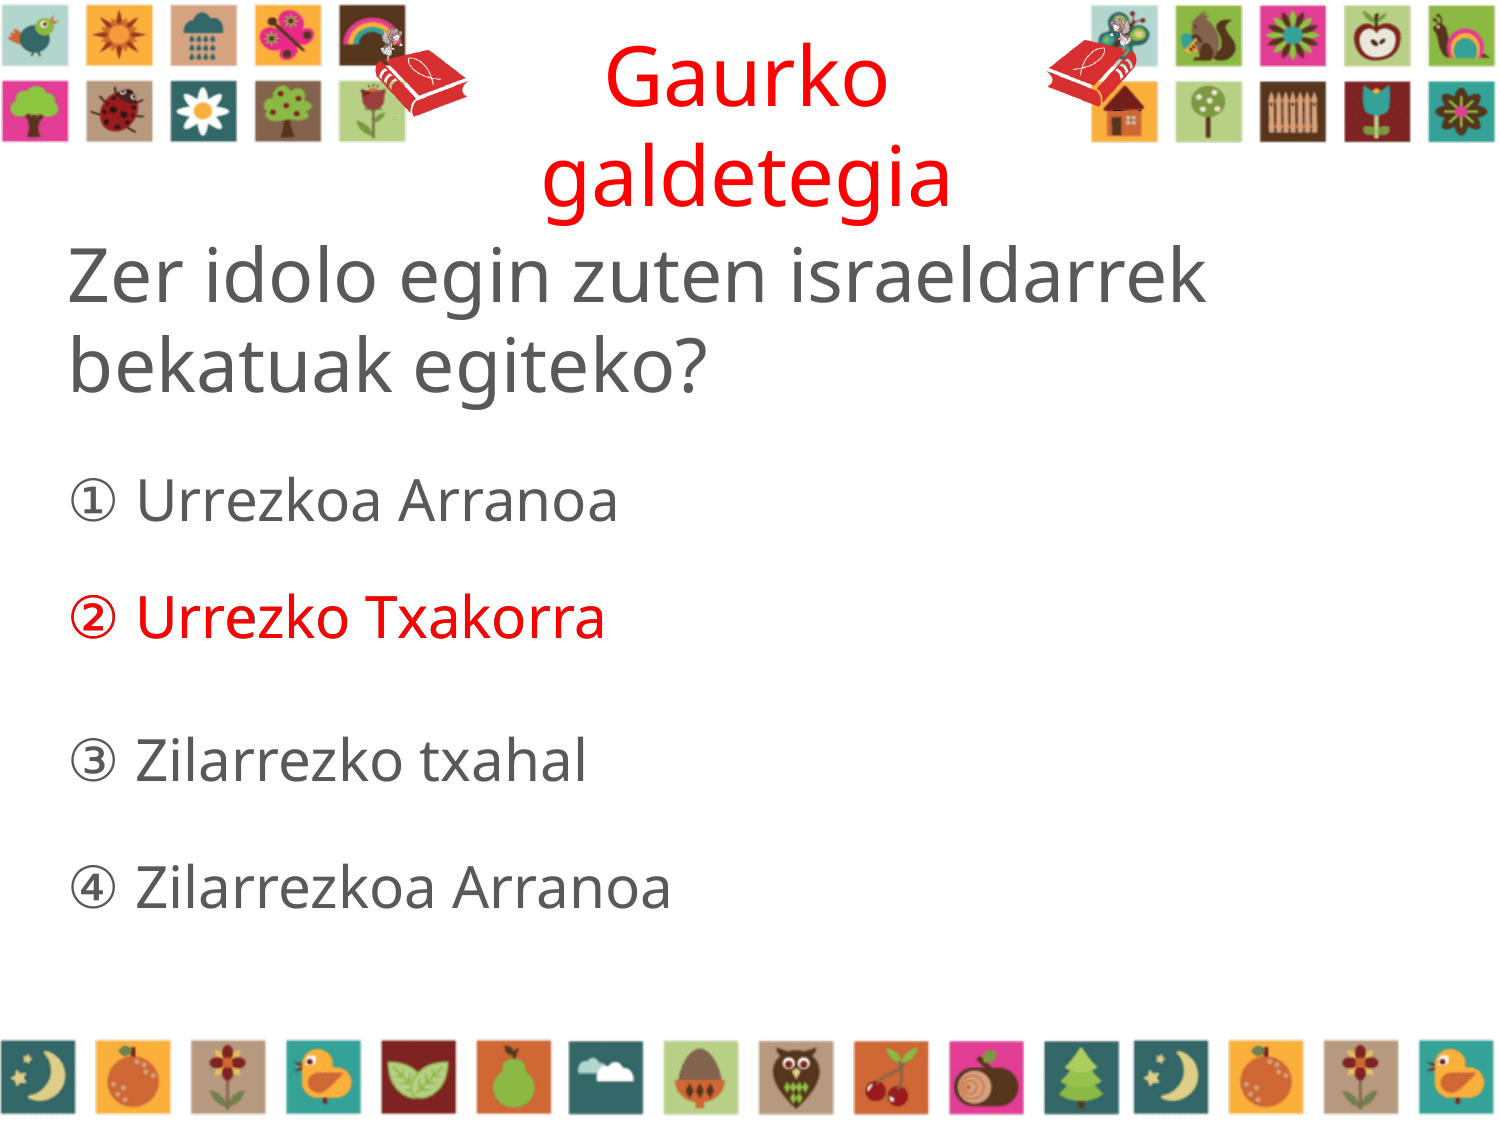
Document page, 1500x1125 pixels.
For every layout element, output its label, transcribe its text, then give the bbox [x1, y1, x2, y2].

picture [0, 3, 501, 150]
text_box Zer idolo egin zuten israeldarrek bekatuak egiteko? [53, 219, 1436, 415]
text_box ③ Zilarrezko txahal [53, 716, 1483, 801]
picture [1015, 3, 1500, 150]
text_box ② Urrezko Txakorra [52, 573, 1483, 658]
text_box ④ Zilarrezkoa Arranoa [53, 842, 1483, 928]
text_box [0, 1028, 1500, 1118]
text_box Gaurko galdetegia [414, 16, 1080, 219]
text_box ① Urrezkoa Arranoa [53, 456, 1436, 541]
